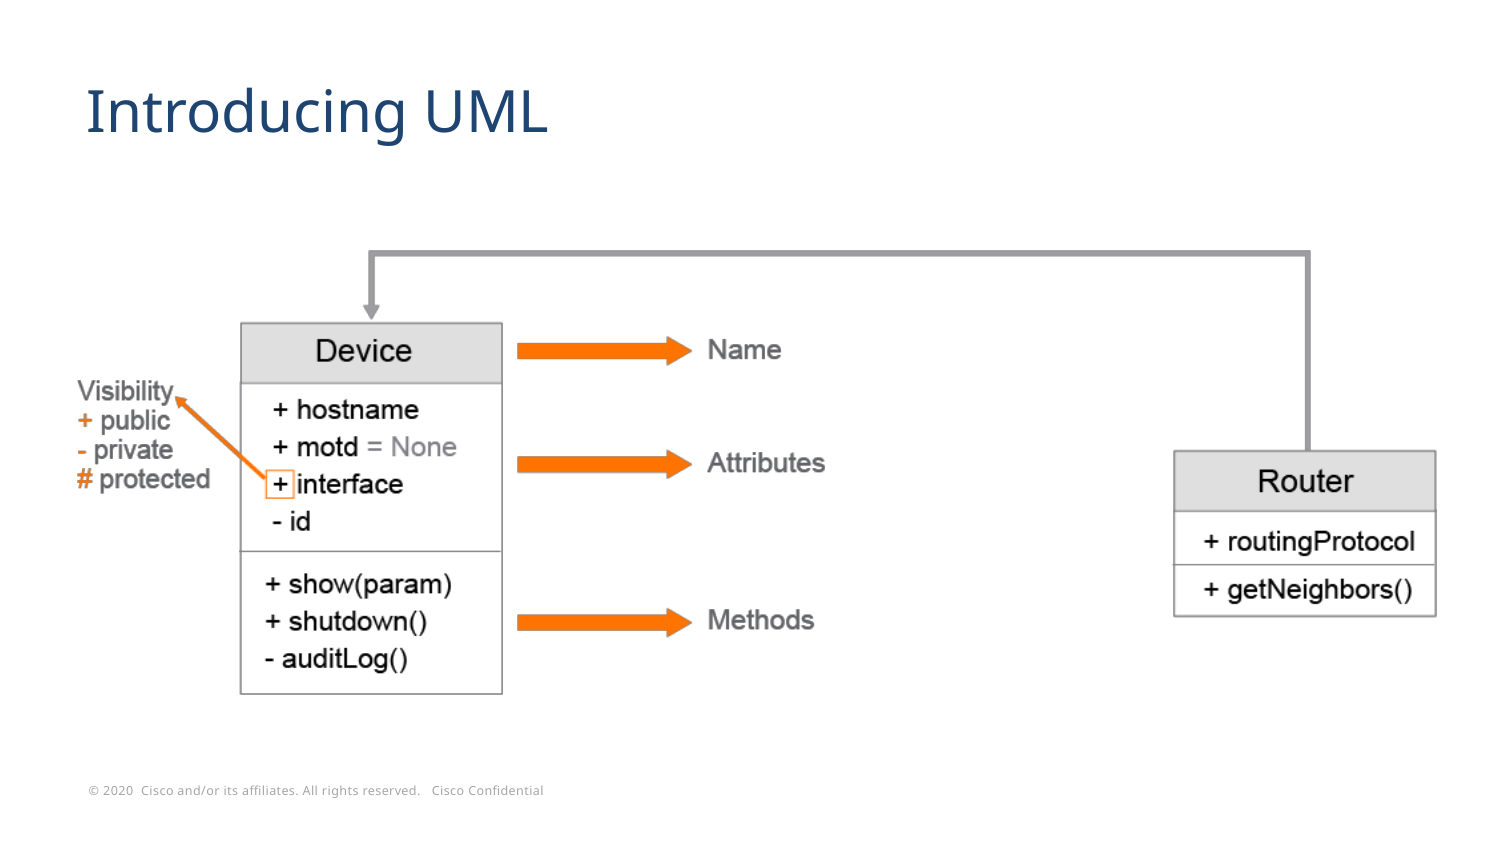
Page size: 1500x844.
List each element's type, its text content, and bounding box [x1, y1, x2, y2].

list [77, 250, 1437, 696]
title Introducing UML [71, 55, 1441, 176]
